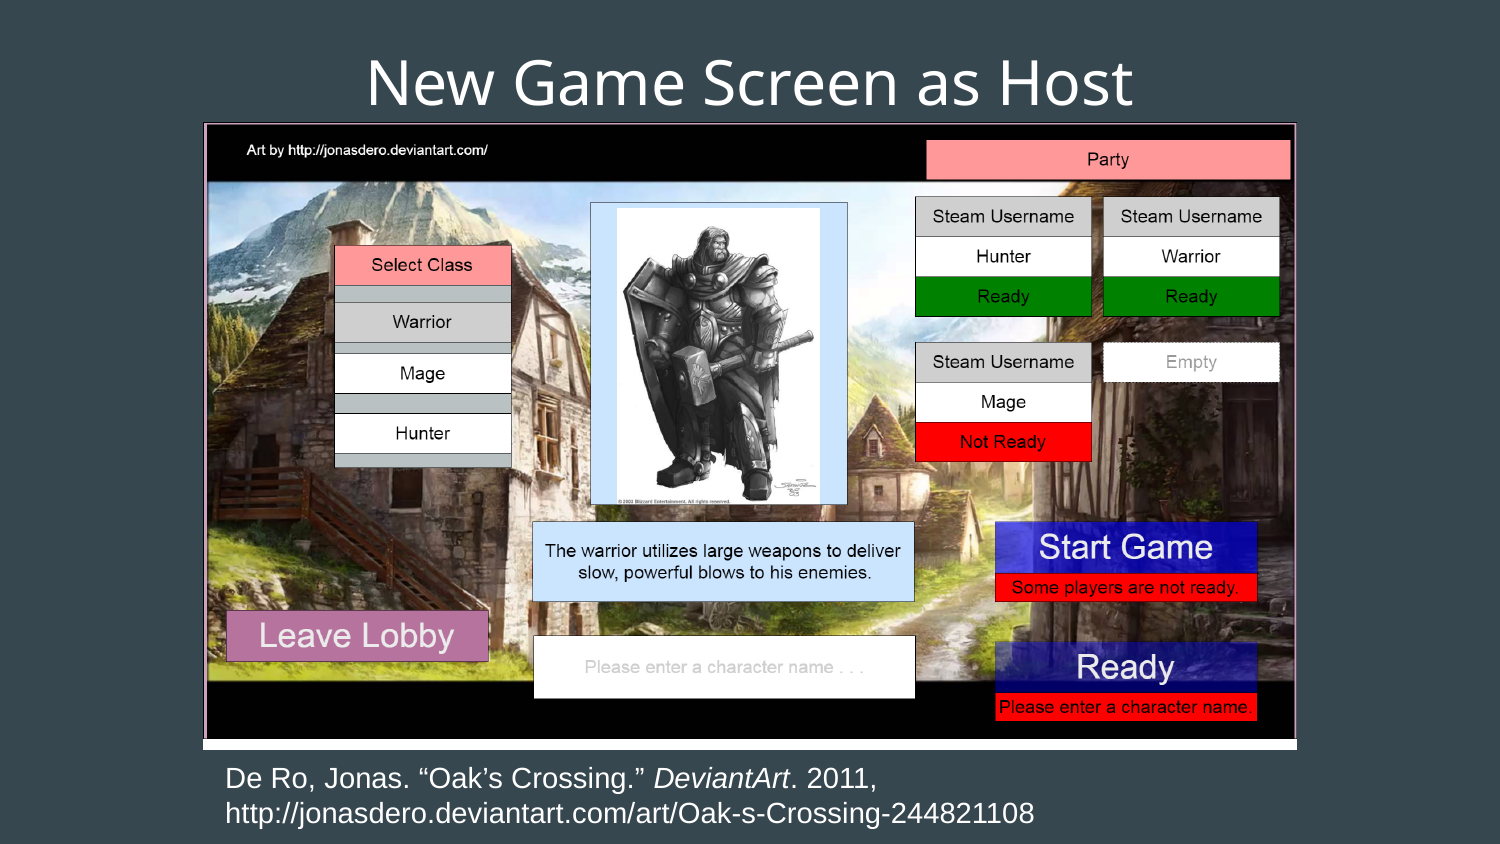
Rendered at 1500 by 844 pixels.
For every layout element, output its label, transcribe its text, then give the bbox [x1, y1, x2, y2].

picture [202, 122, 1298, 750]
title New Game Screen as Host [51, 28, 1449, 123]
text_box De Ro, Jonas. “Oak’s Crossing.” DeviantArt. 2011, http://jonasdero.deviantart.com/art/Oak-s-Crossing-244821108 [210, 743, 1306, 838]
